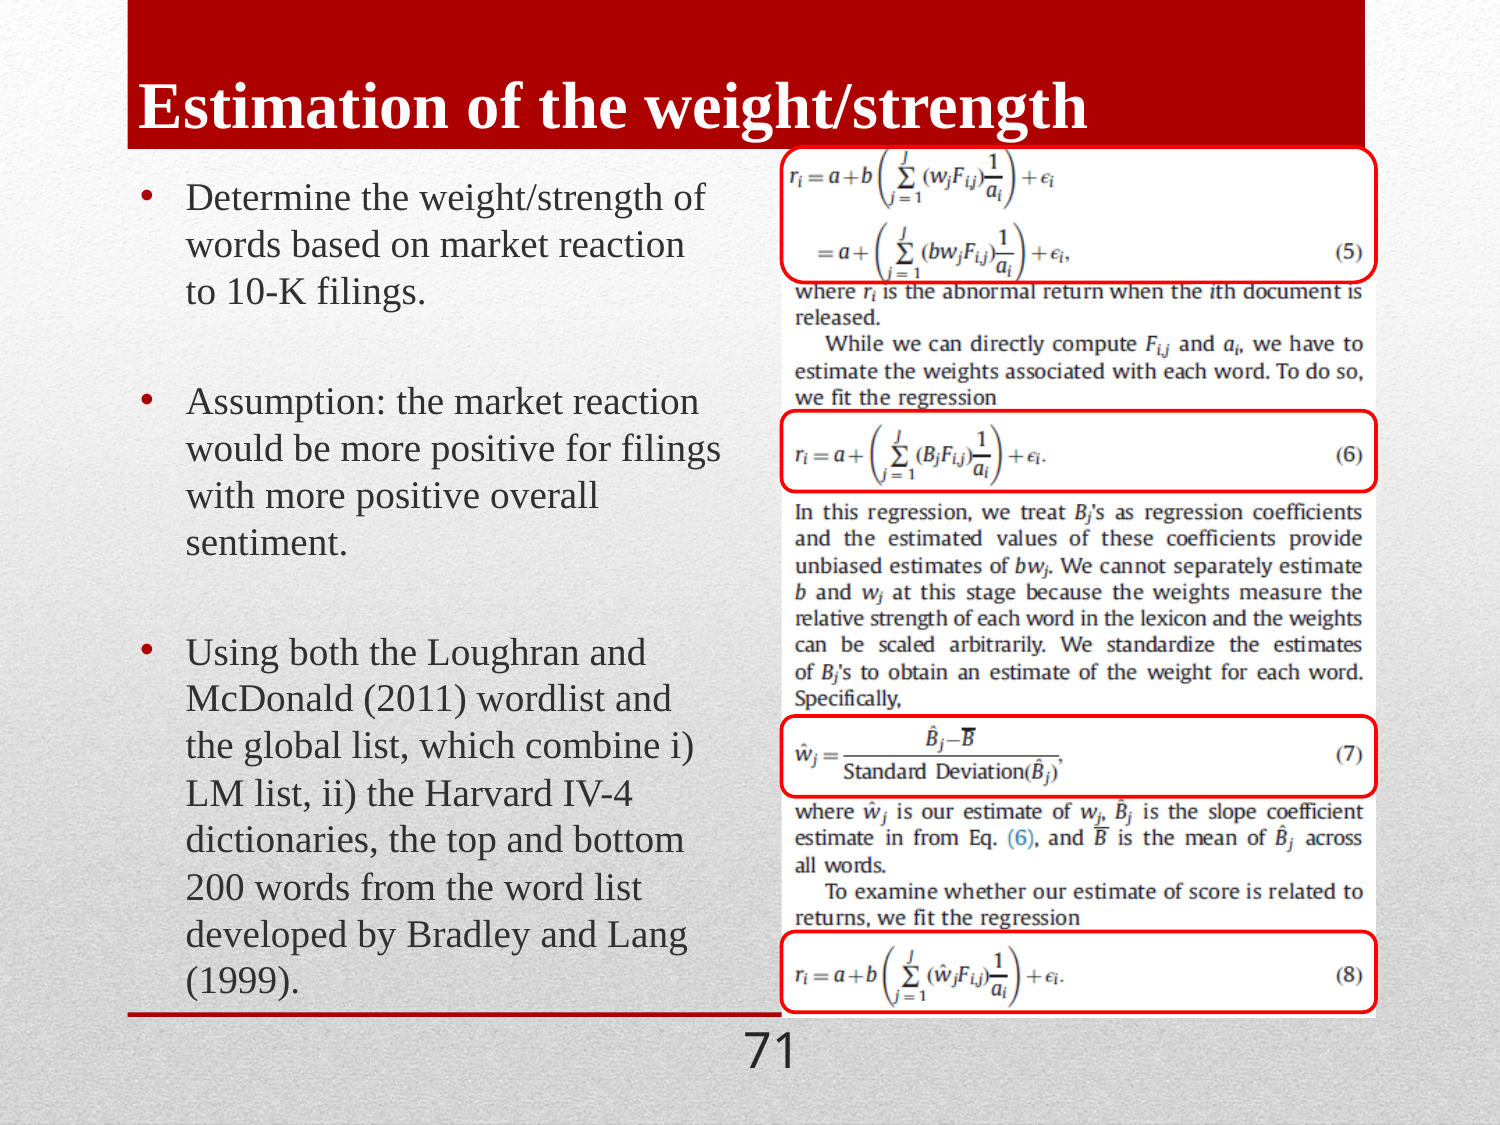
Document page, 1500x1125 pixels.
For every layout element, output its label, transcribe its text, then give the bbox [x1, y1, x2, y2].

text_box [780, 148, 1377, 1019]
text_box [792, 144, 1366, 148]
slide_number 71 [690, 1023, 816, 1084]
list Determine the weight/strength of words based on market reaction to 10-K filings. Assumption: the market reaction would be more positive for filings with more positive overall sentiment. Using both the Loughran and McDonald (2011) wordlist and the global list, which combine i) LM list, ii) the Harvard IV-4 dictionaries, the top and bottom 200 words from the word list developed by Bradley and Lang (1999). [125, 160, 739, 1013]
title Estimation of the weight/strength [123, 0, 1365, 149]
